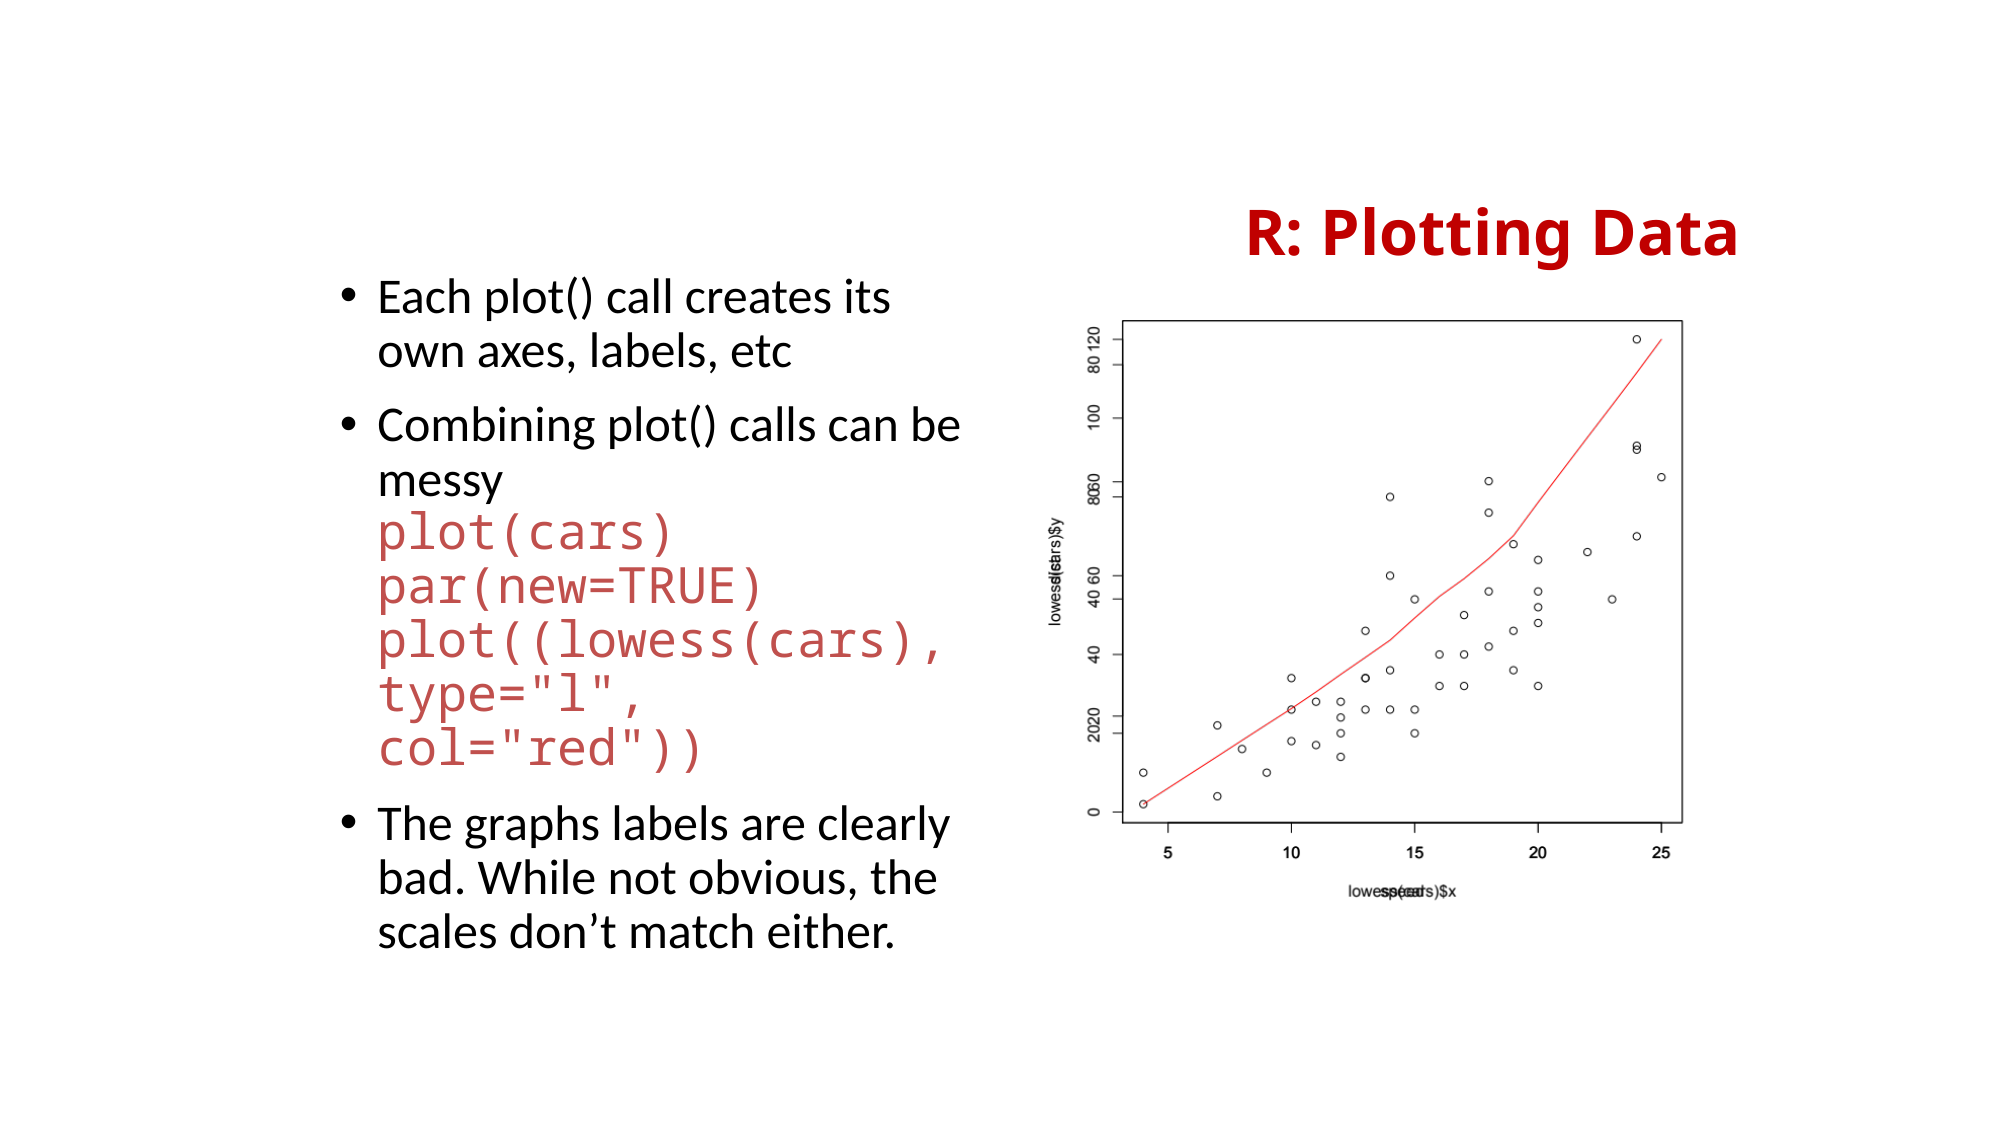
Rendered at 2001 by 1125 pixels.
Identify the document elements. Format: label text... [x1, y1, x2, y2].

list Each plot() call creates its own axes, labels, etc Combining plot() calls can be messy plot(cars) par(new=TRUE) plot((lowess(cars), type="l", col="red")) The graphs labels are clearly bad. While not obvious, the scales don’t match either. [324, 262, 998, 860]
title R: Plotting Data [1229, 193, 2000, 277]
picture [1042, 241, 1722, 920]
